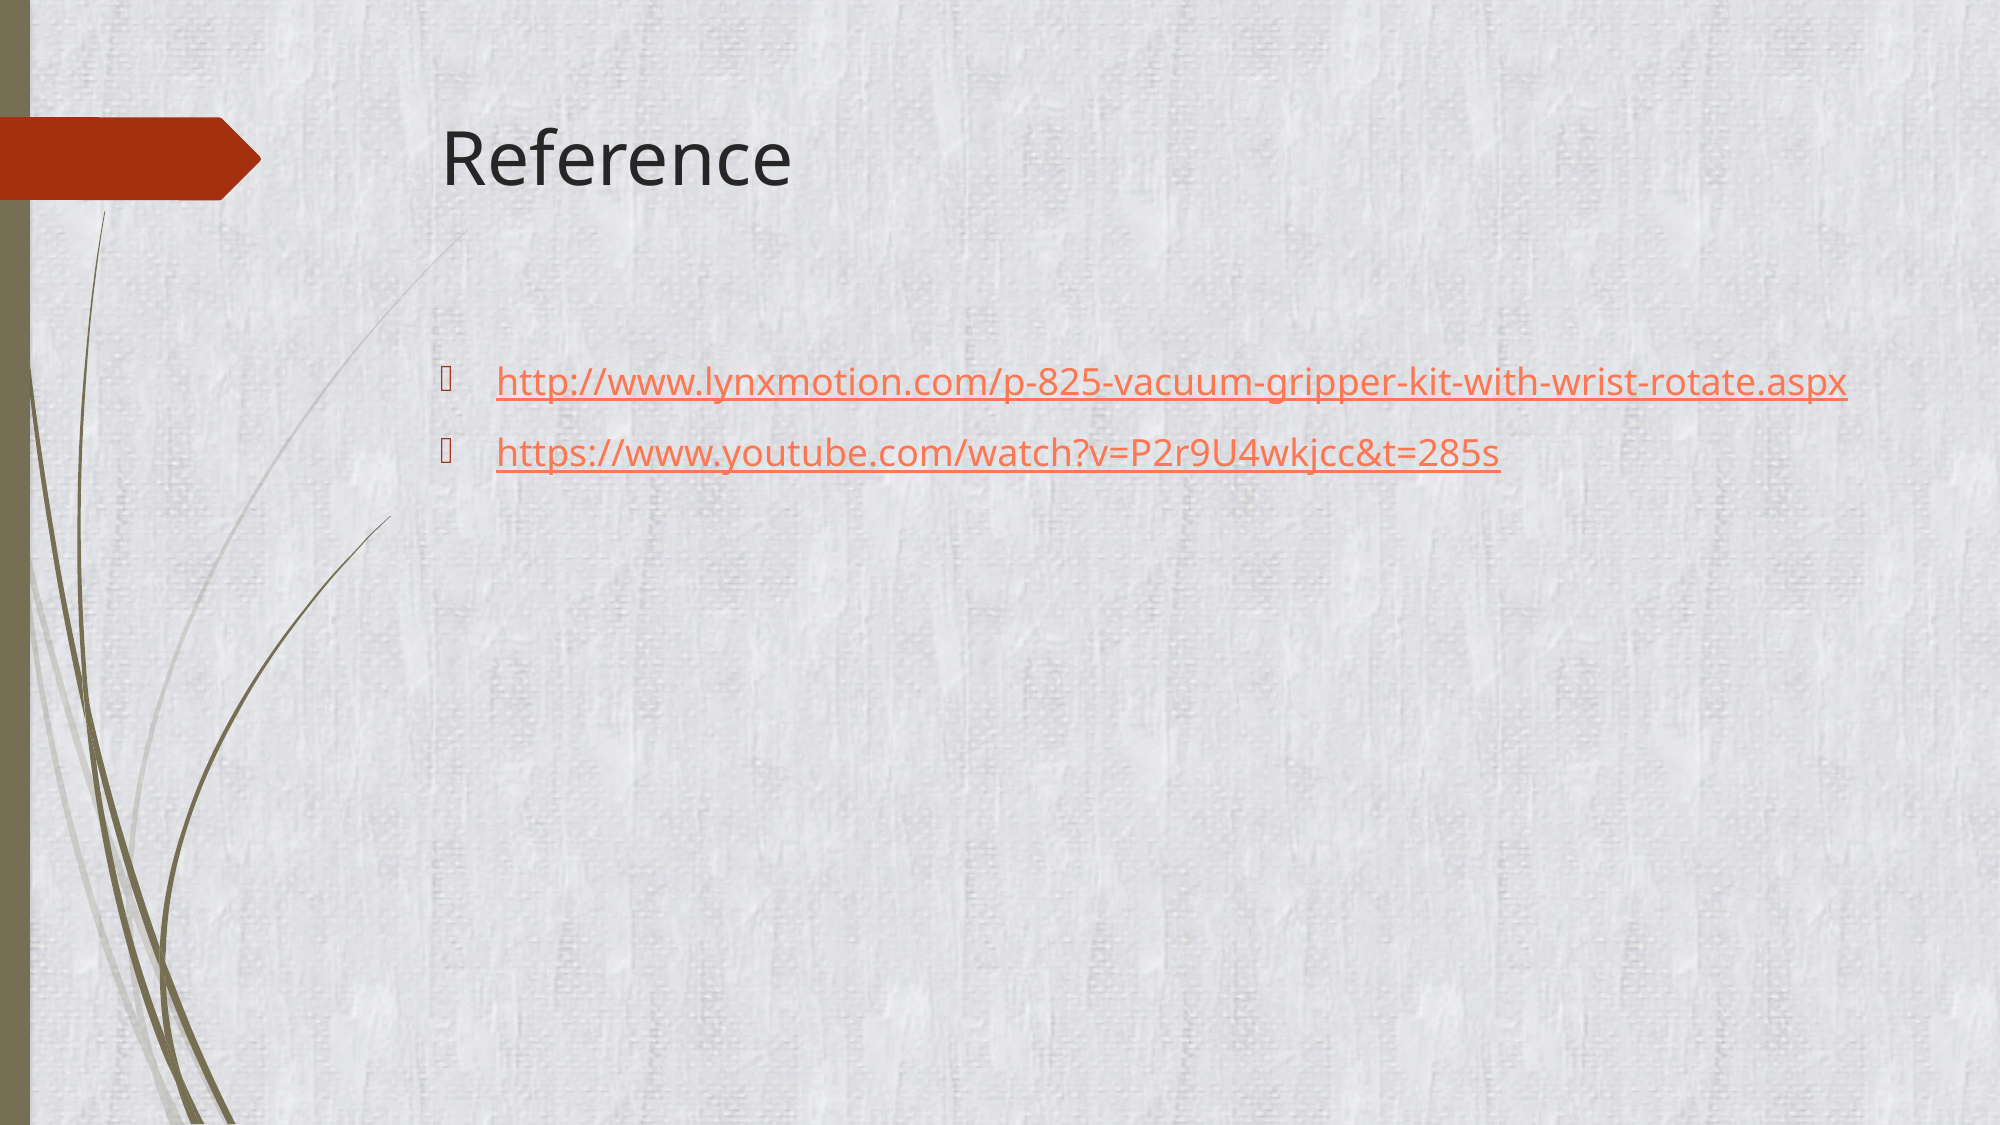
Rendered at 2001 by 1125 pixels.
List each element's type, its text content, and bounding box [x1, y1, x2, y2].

list http://www.lynxmotion.com/p-825-vacuum-gripper-kit-with-wrist-rotate.aspx https://www.youtube.com/watch?v=P2r9U4wkjcc&t=285s [424, 350, 1888, 970]
title Reference [425, 102, 1888, 313]
